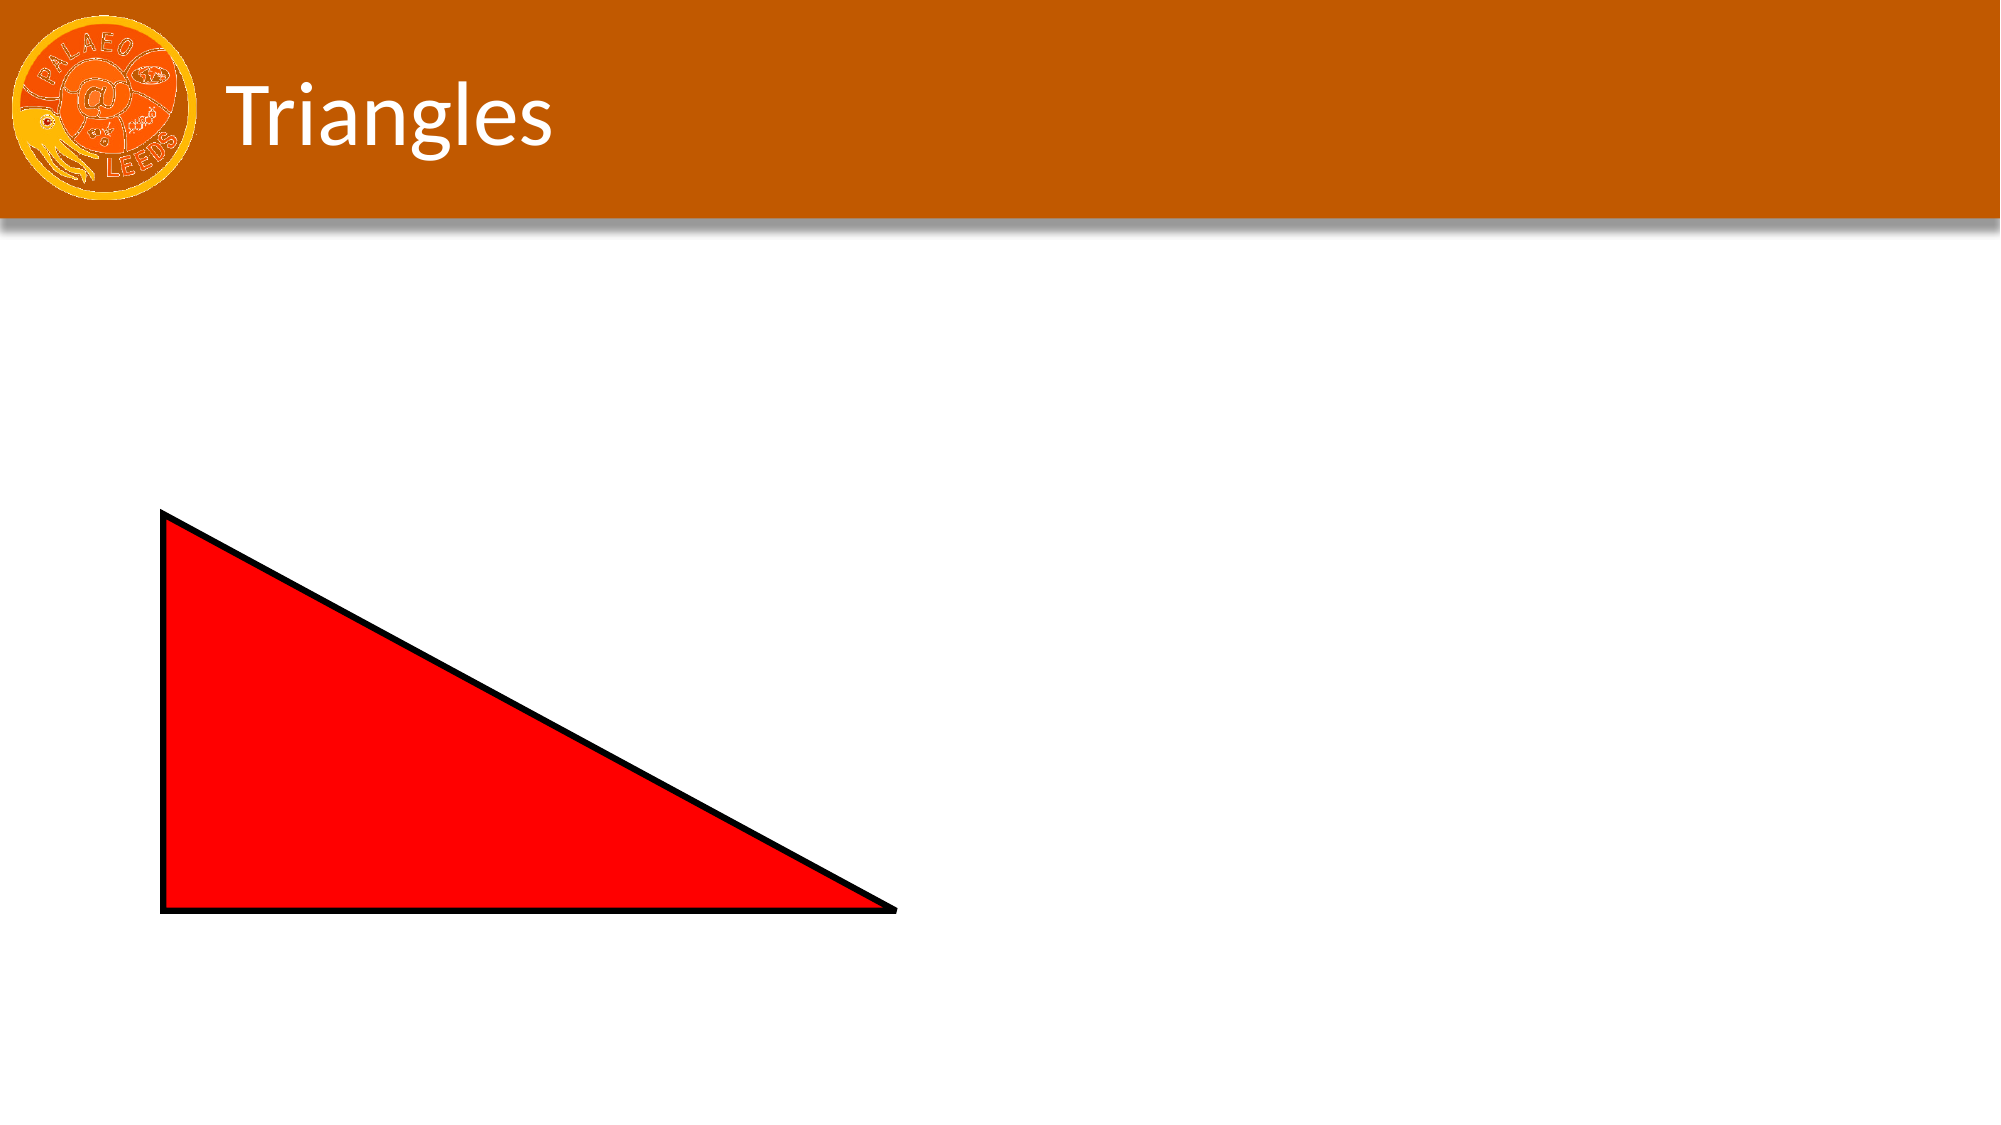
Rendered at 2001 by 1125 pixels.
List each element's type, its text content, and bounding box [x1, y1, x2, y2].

text_box Triangles [210, 17, 2000, 201]
picture [11, 15, 197, 200]
text_box [162, 512, 897, 912]
text_box [0, 0, 2000, 219]
